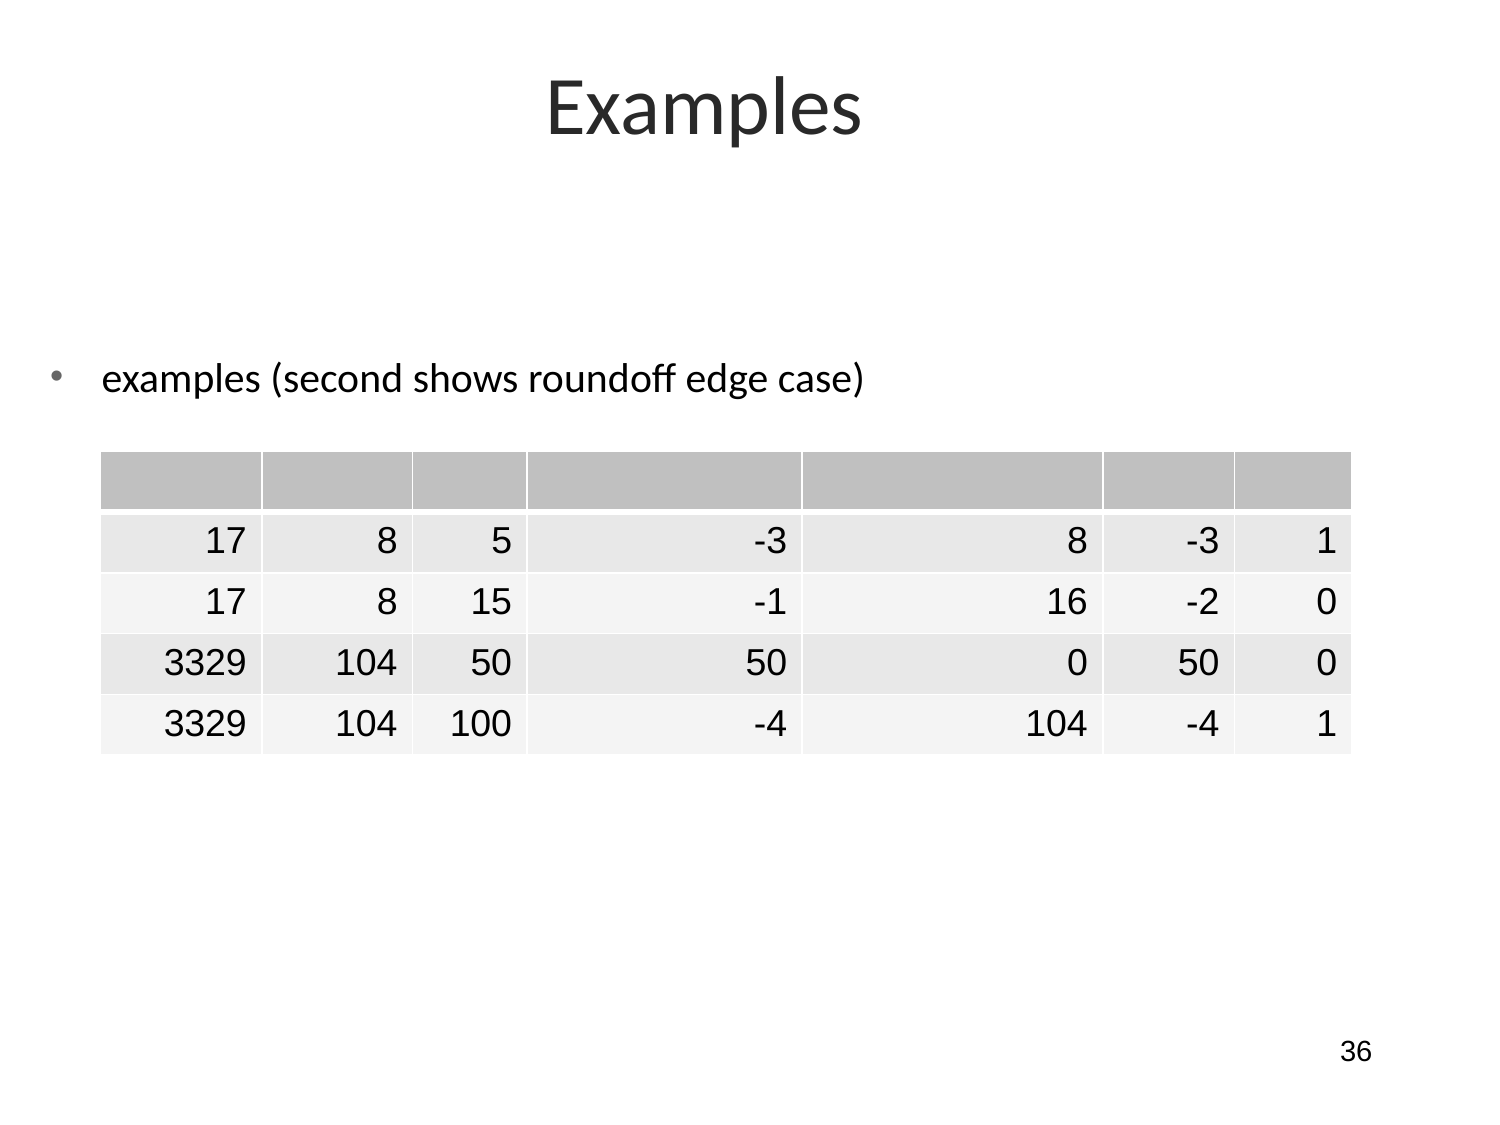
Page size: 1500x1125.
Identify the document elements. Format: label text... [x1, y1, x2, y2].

slide_number 36 [1074, 1024, 1388, 1101]
text_box Examples [49, 12, 1360, 203]
